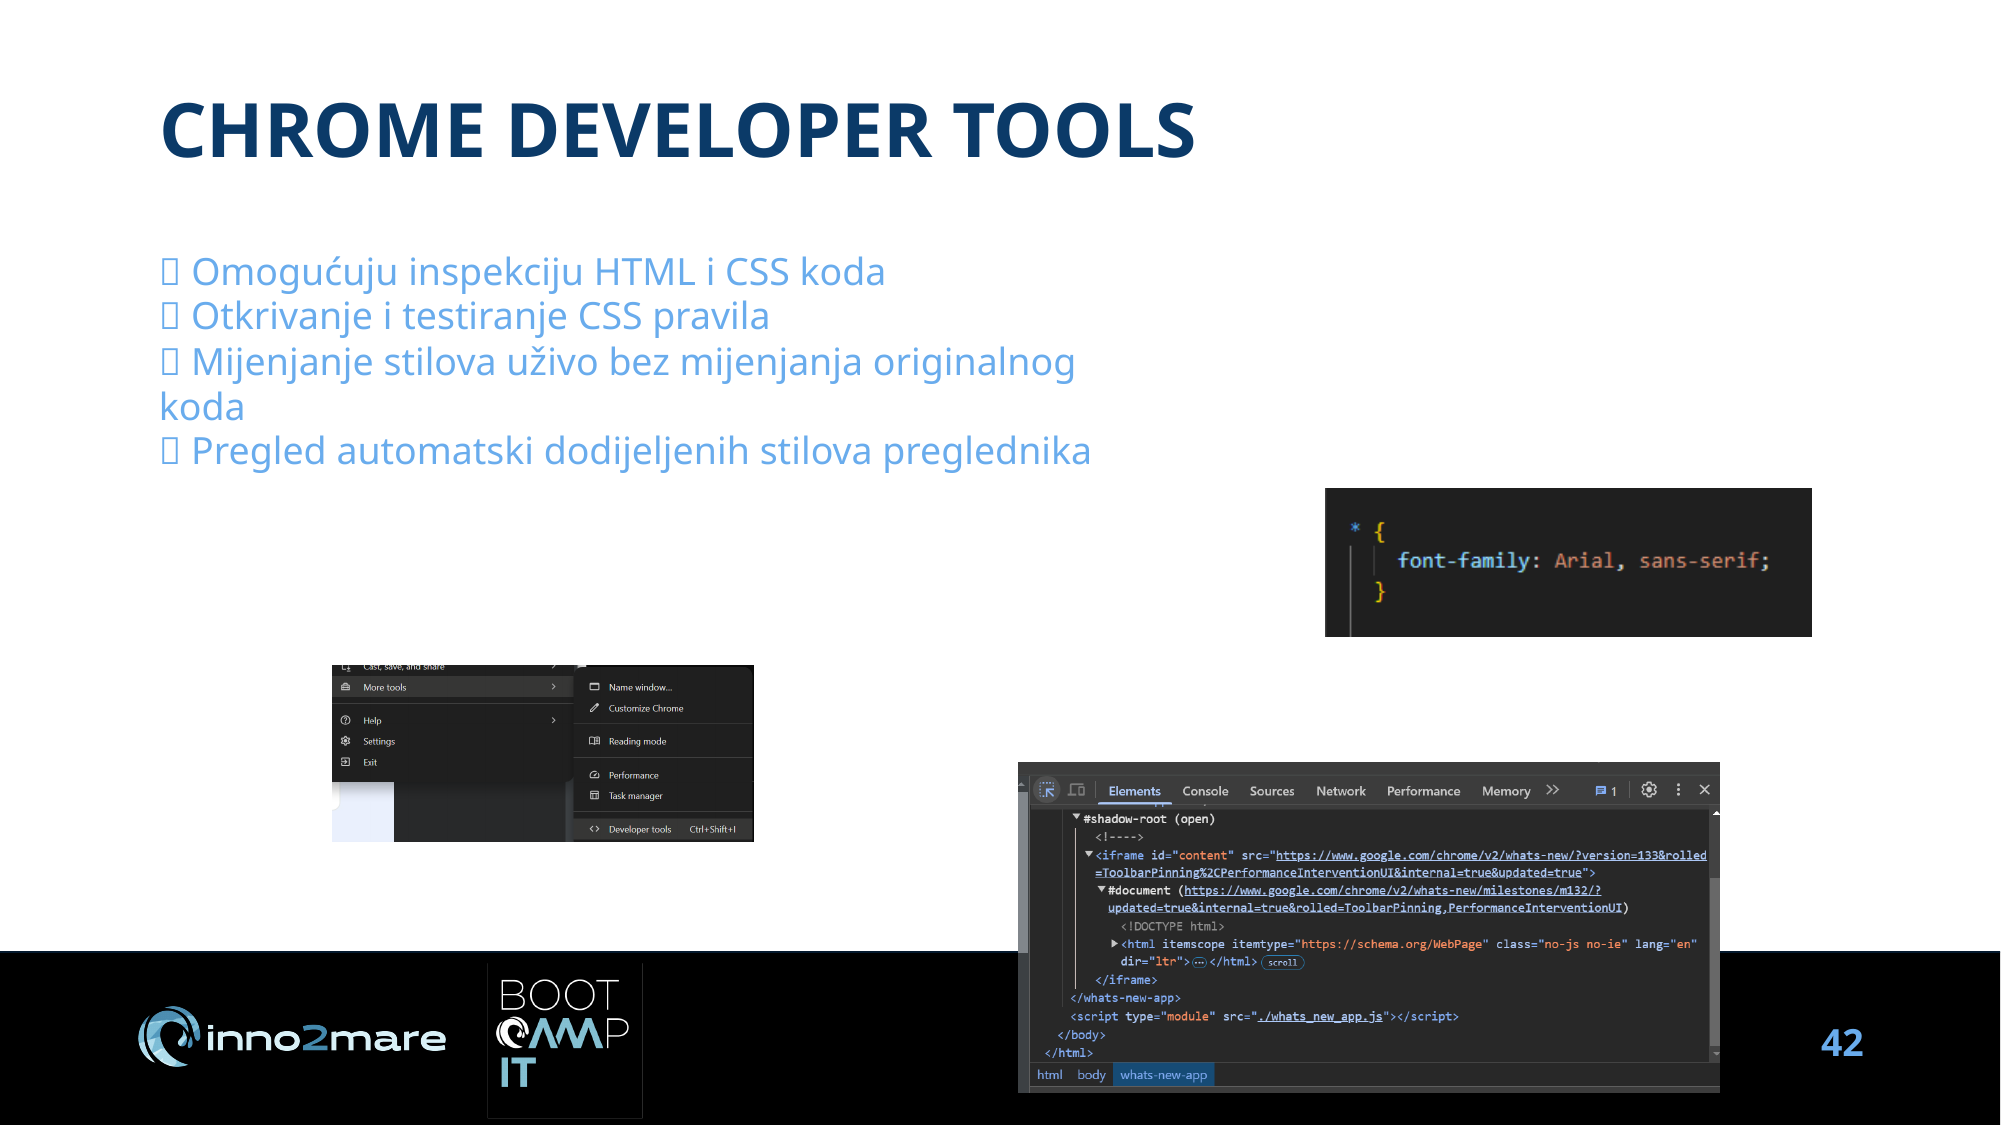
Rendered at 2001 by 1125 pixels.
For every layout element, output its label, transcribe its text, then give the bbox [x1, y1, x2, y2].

picture [331, 665, 754, 842]
text_box ✅ Omogućuju inspekciju HTML i CSS koda ✅ Otkrivanje i testiranje CSS pravila ✅ Mijenjanje stilova uživo bez mijenjanja originalnog koda ✅ Pregled automatski dodijeljenih stilova preglednika [144, 240, 1152, 480]
picture [1018, 762, 1720, 1093]
text_box Chrome Developer Tools [144, 62, 1870, 203]
picture [1325, 488, 1812, 637]
picture [138, 957, 690, 1124]
